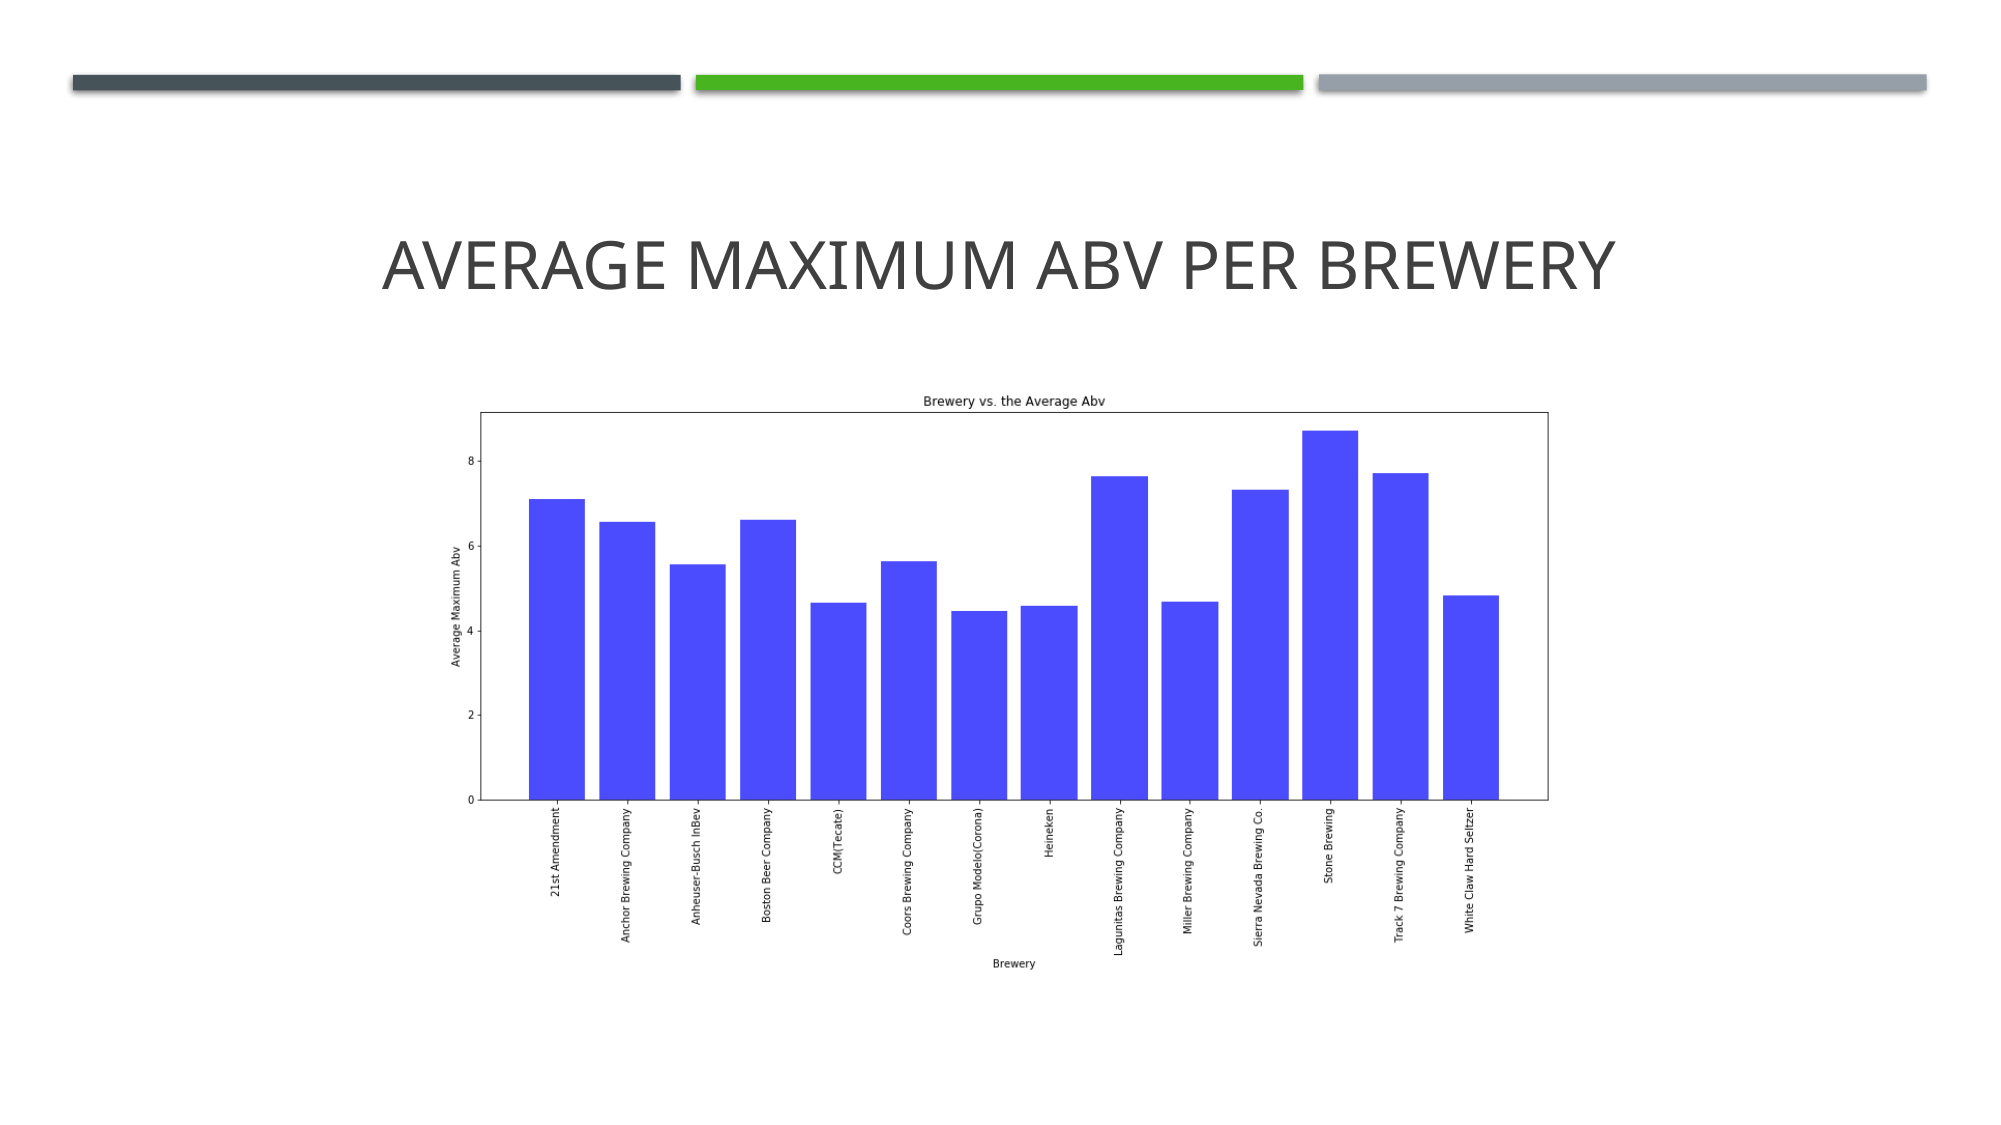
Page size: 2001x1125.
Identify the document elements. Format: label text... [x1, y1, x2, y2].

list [440, 383, 1560, 981]
title Average Maximum abv per Brewery [95, 115, 1905, 311]
